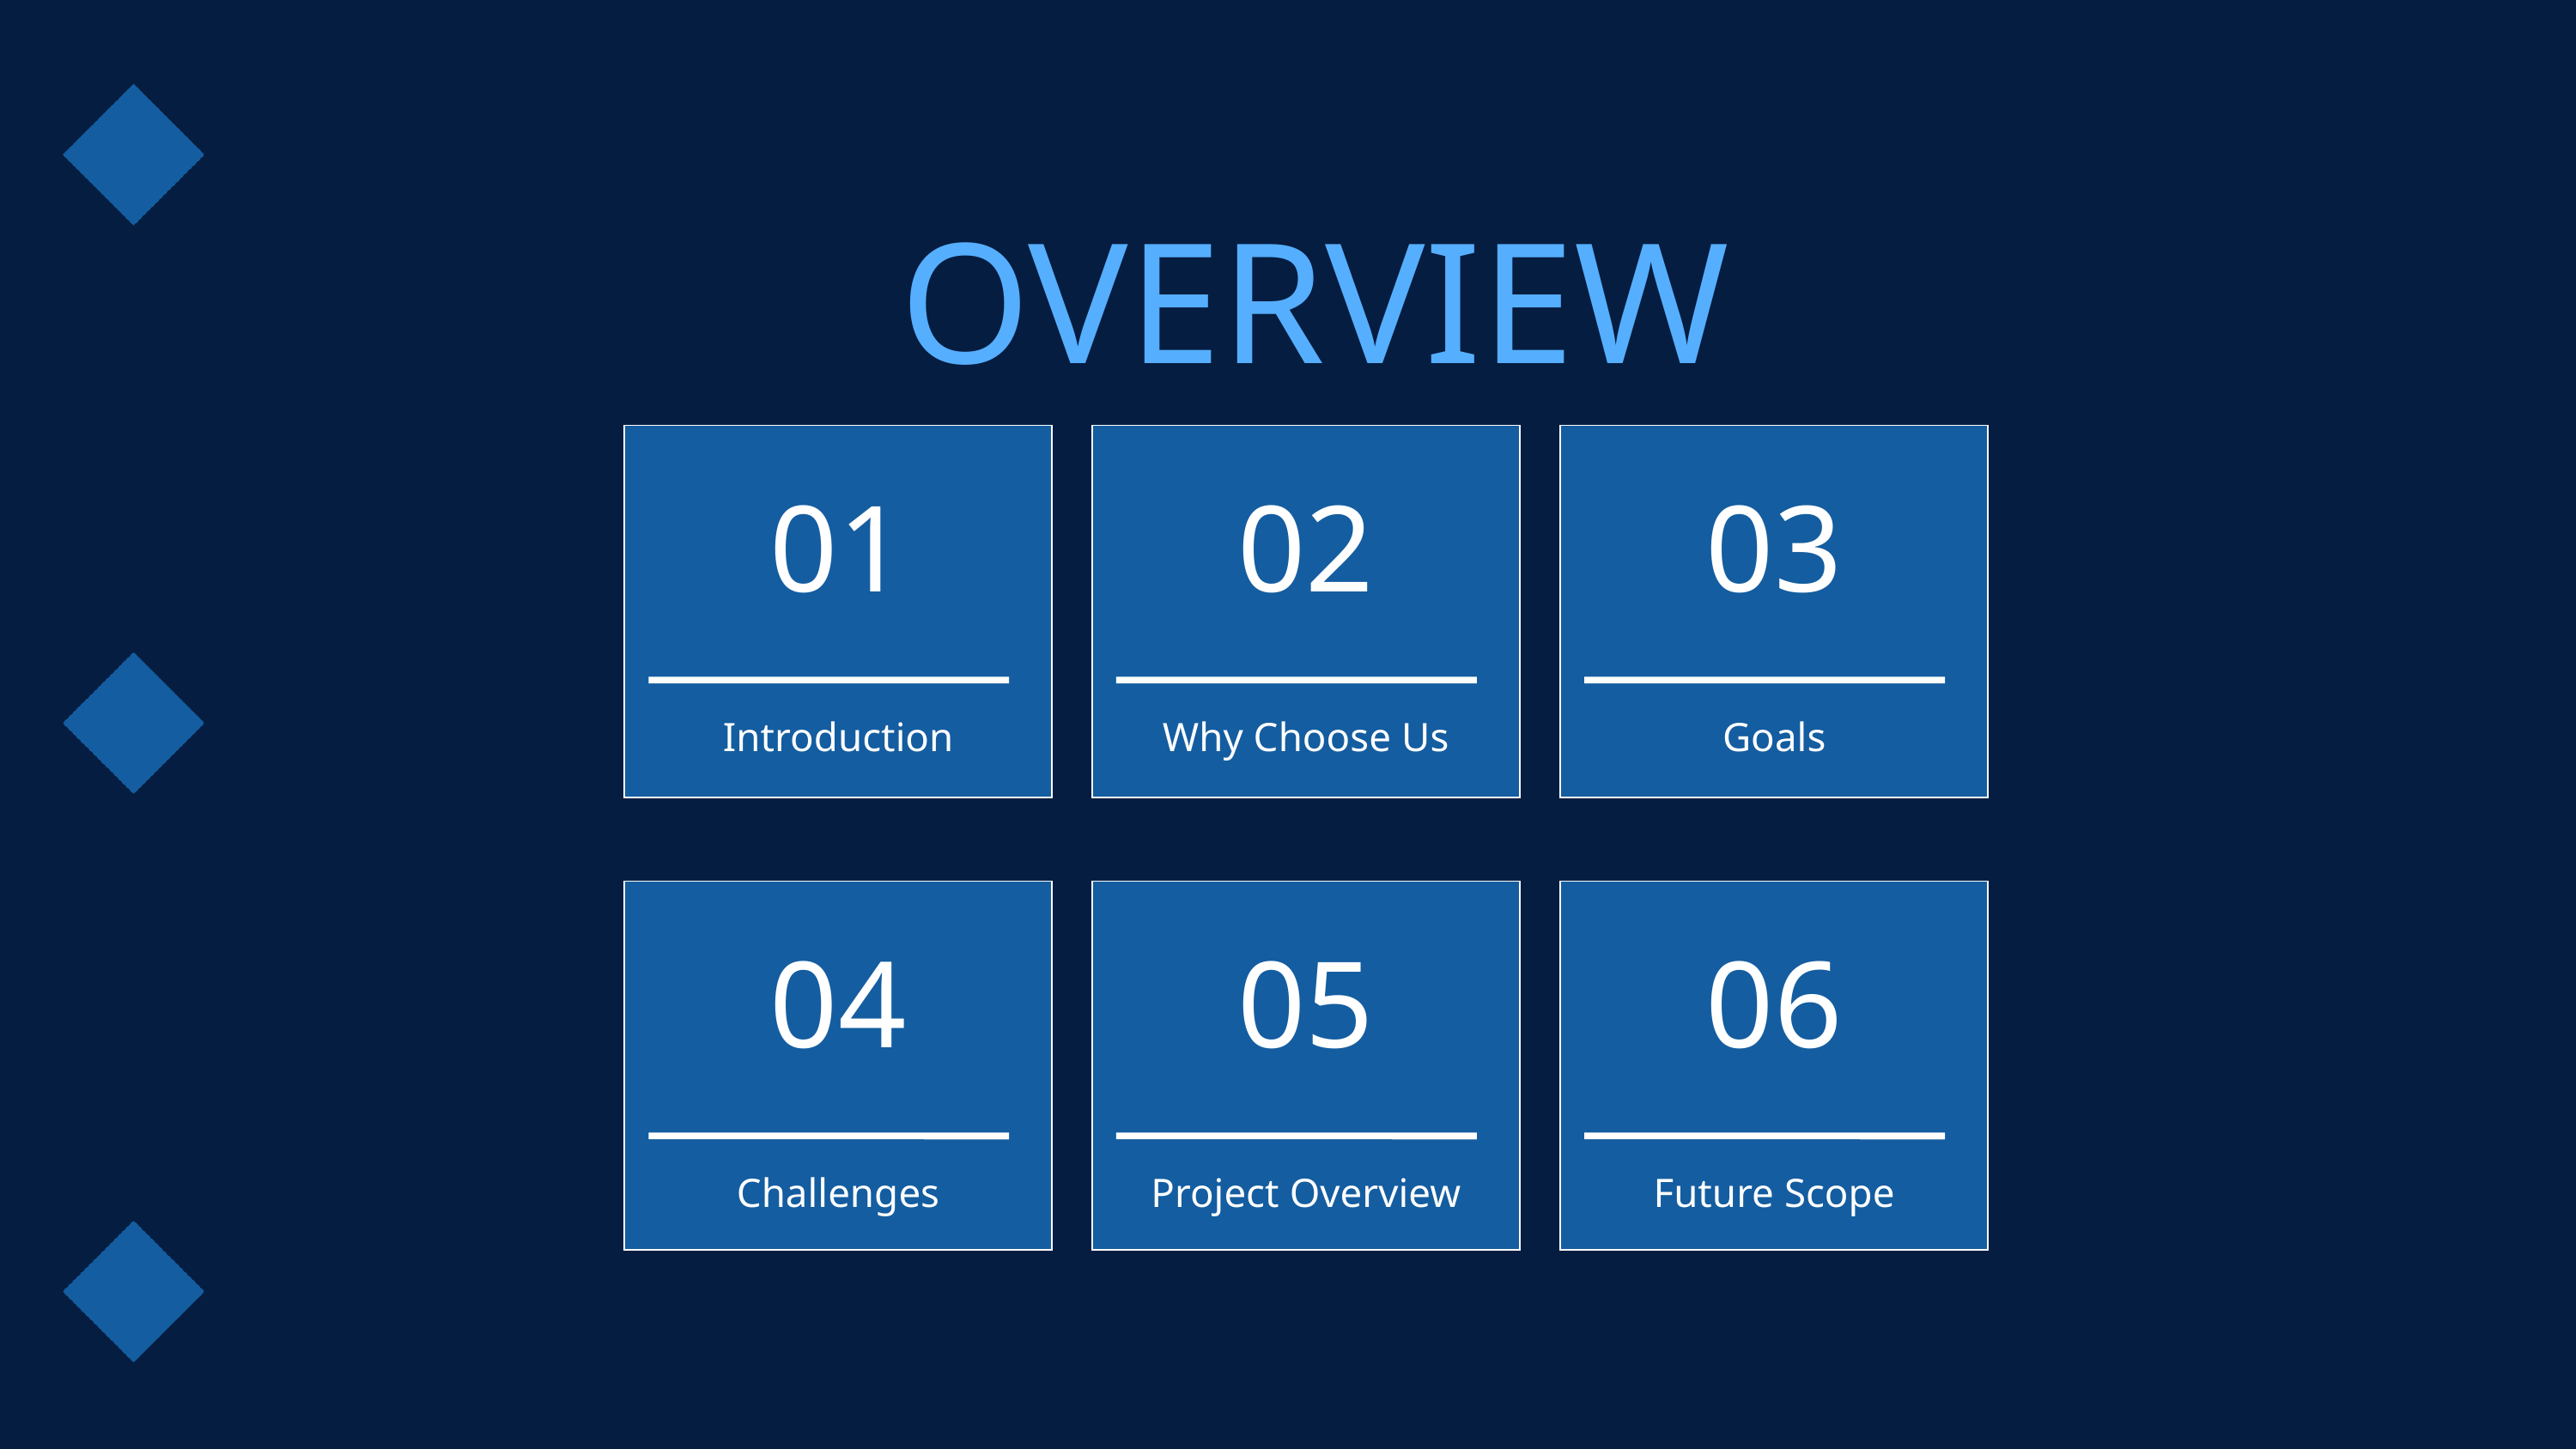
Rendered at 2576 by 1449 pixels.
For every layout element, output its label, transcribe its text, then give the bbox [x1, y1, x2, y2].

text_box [623, 425, 1053, 798]
text_box OVERVIEW [624, 197, 2006, 397]
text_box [1559, 425, 1989, 798]
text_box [623, 881, 1053, 1251]
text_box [1091, 881, 1521, 1251]
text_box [1091, 425, 1521, 798]
text_box [0, 84, 204, 1363]
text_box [1559, 881, 1989, 1251]
